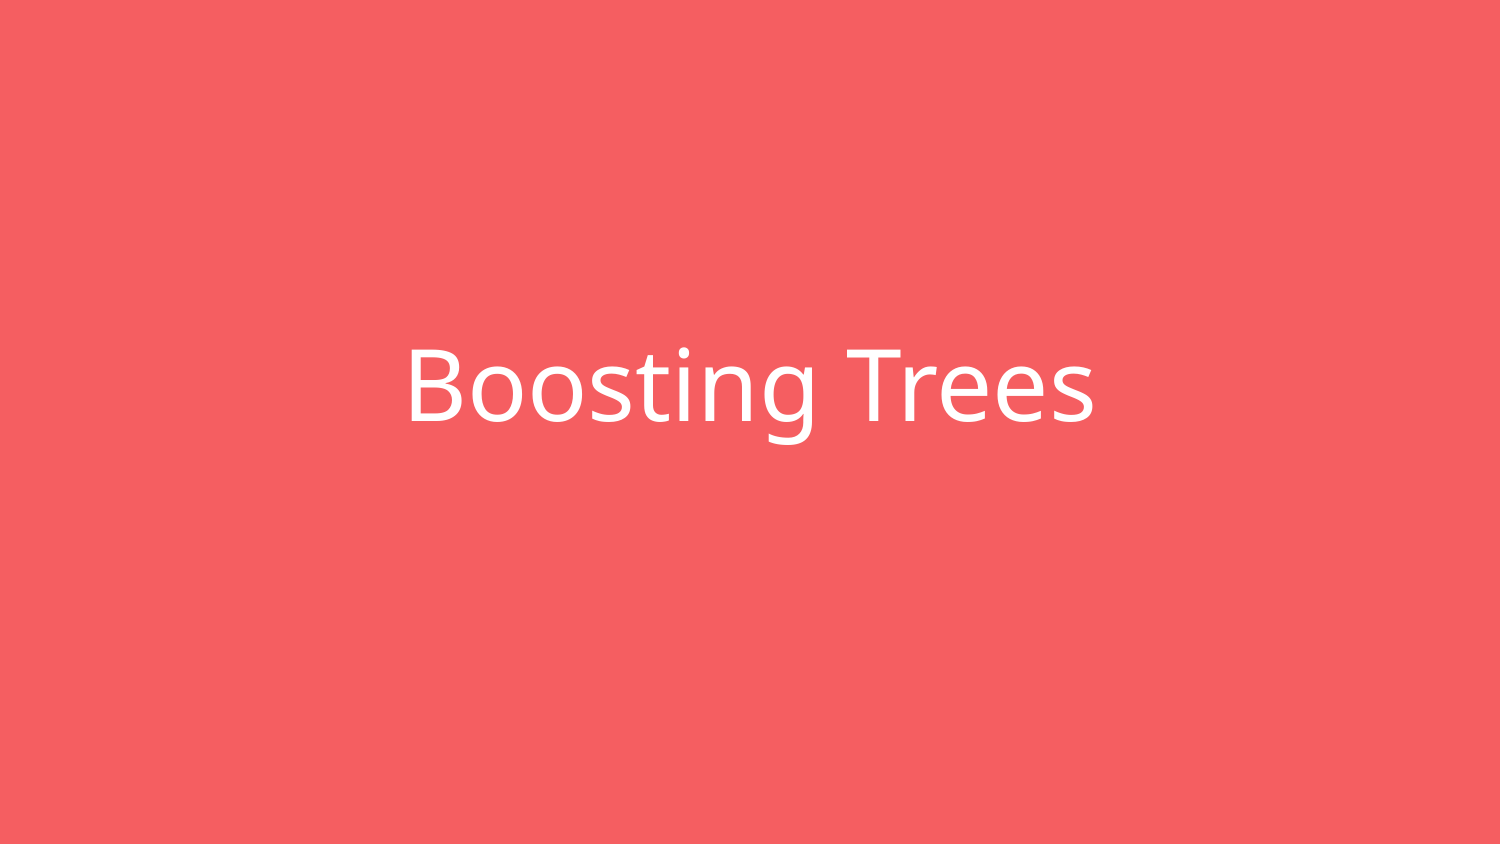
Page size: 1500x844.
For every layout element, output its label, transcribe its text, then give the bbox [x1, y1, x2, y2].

title Boosting Trees [83, 233, 1417, 529]
